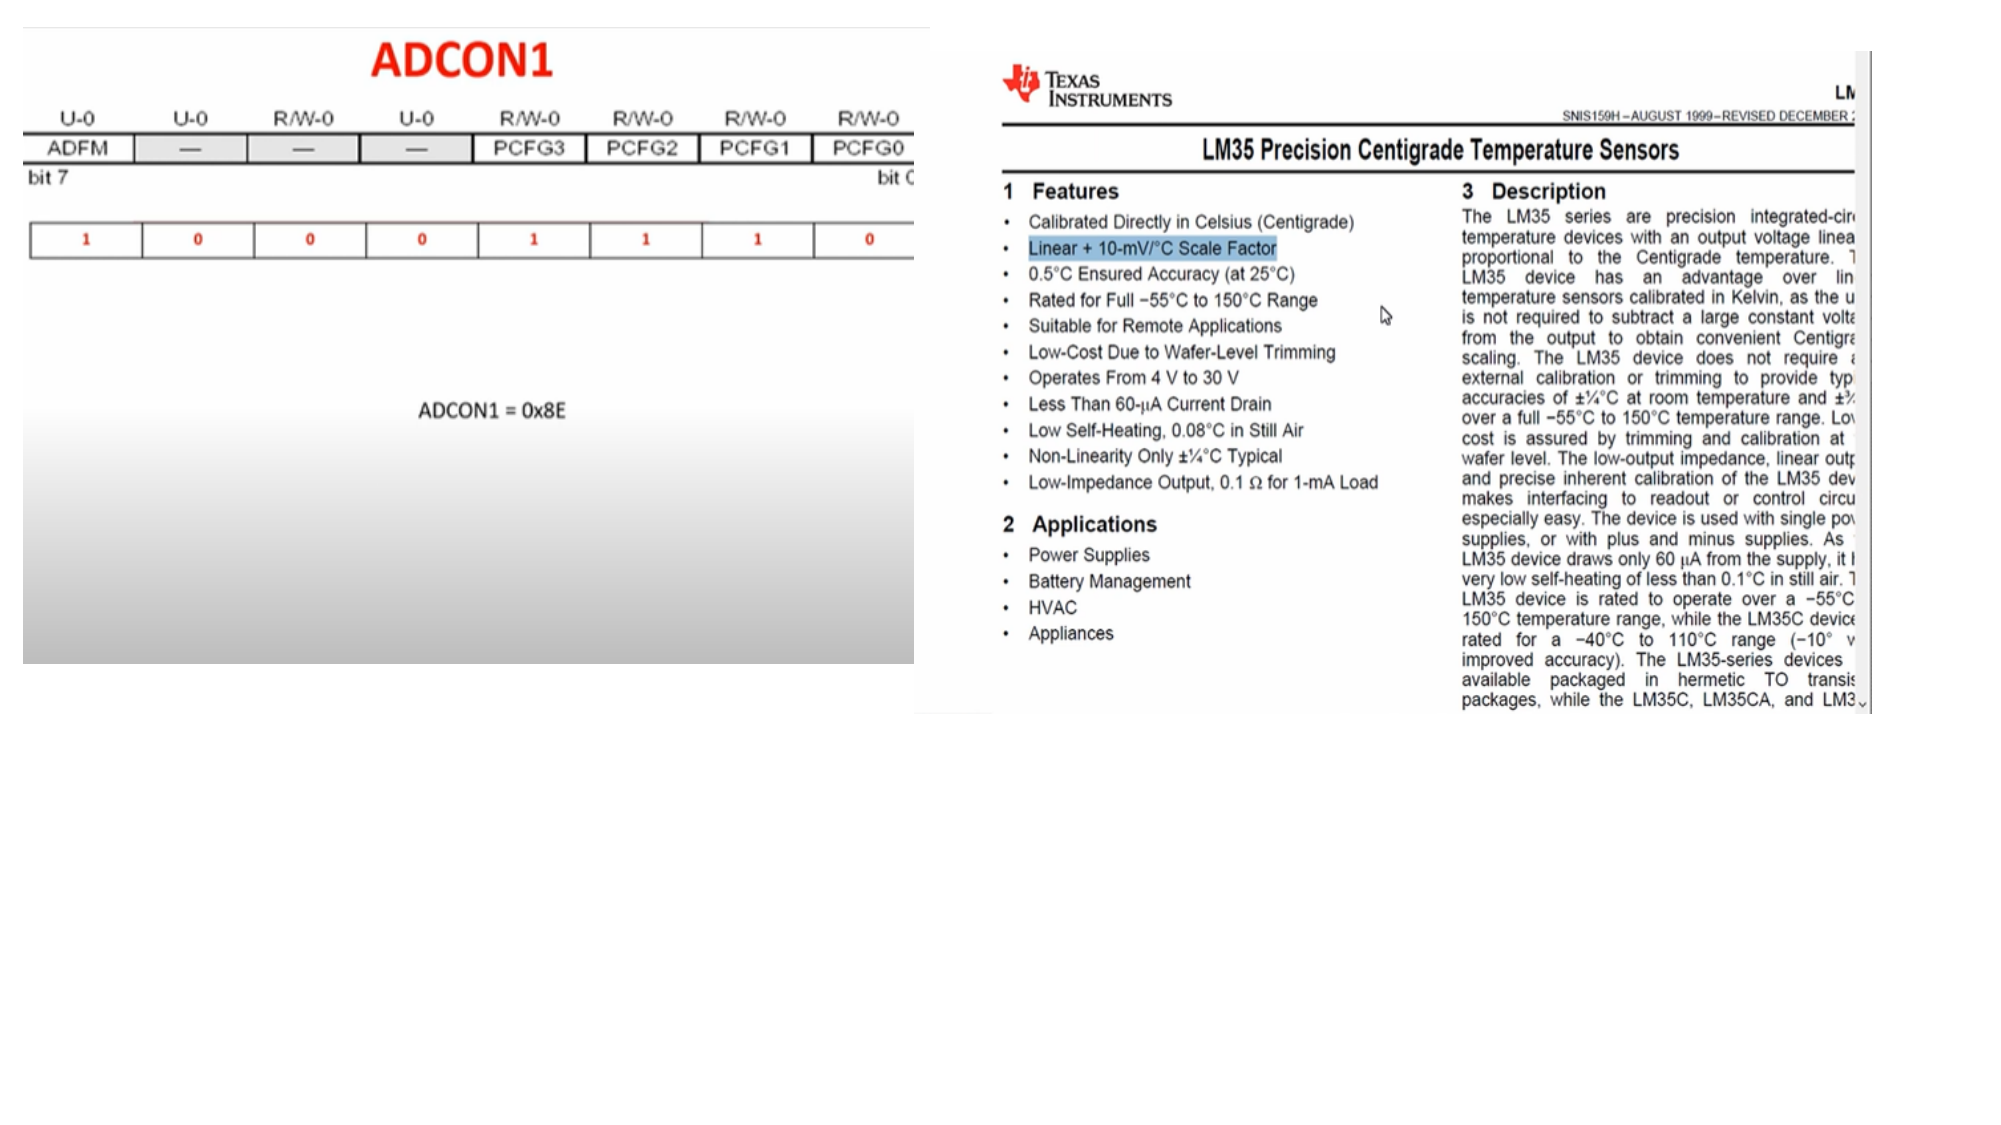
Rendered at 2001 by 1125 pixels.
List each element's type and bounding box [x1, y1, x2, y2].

picture [23, 27, 1872, 715]
